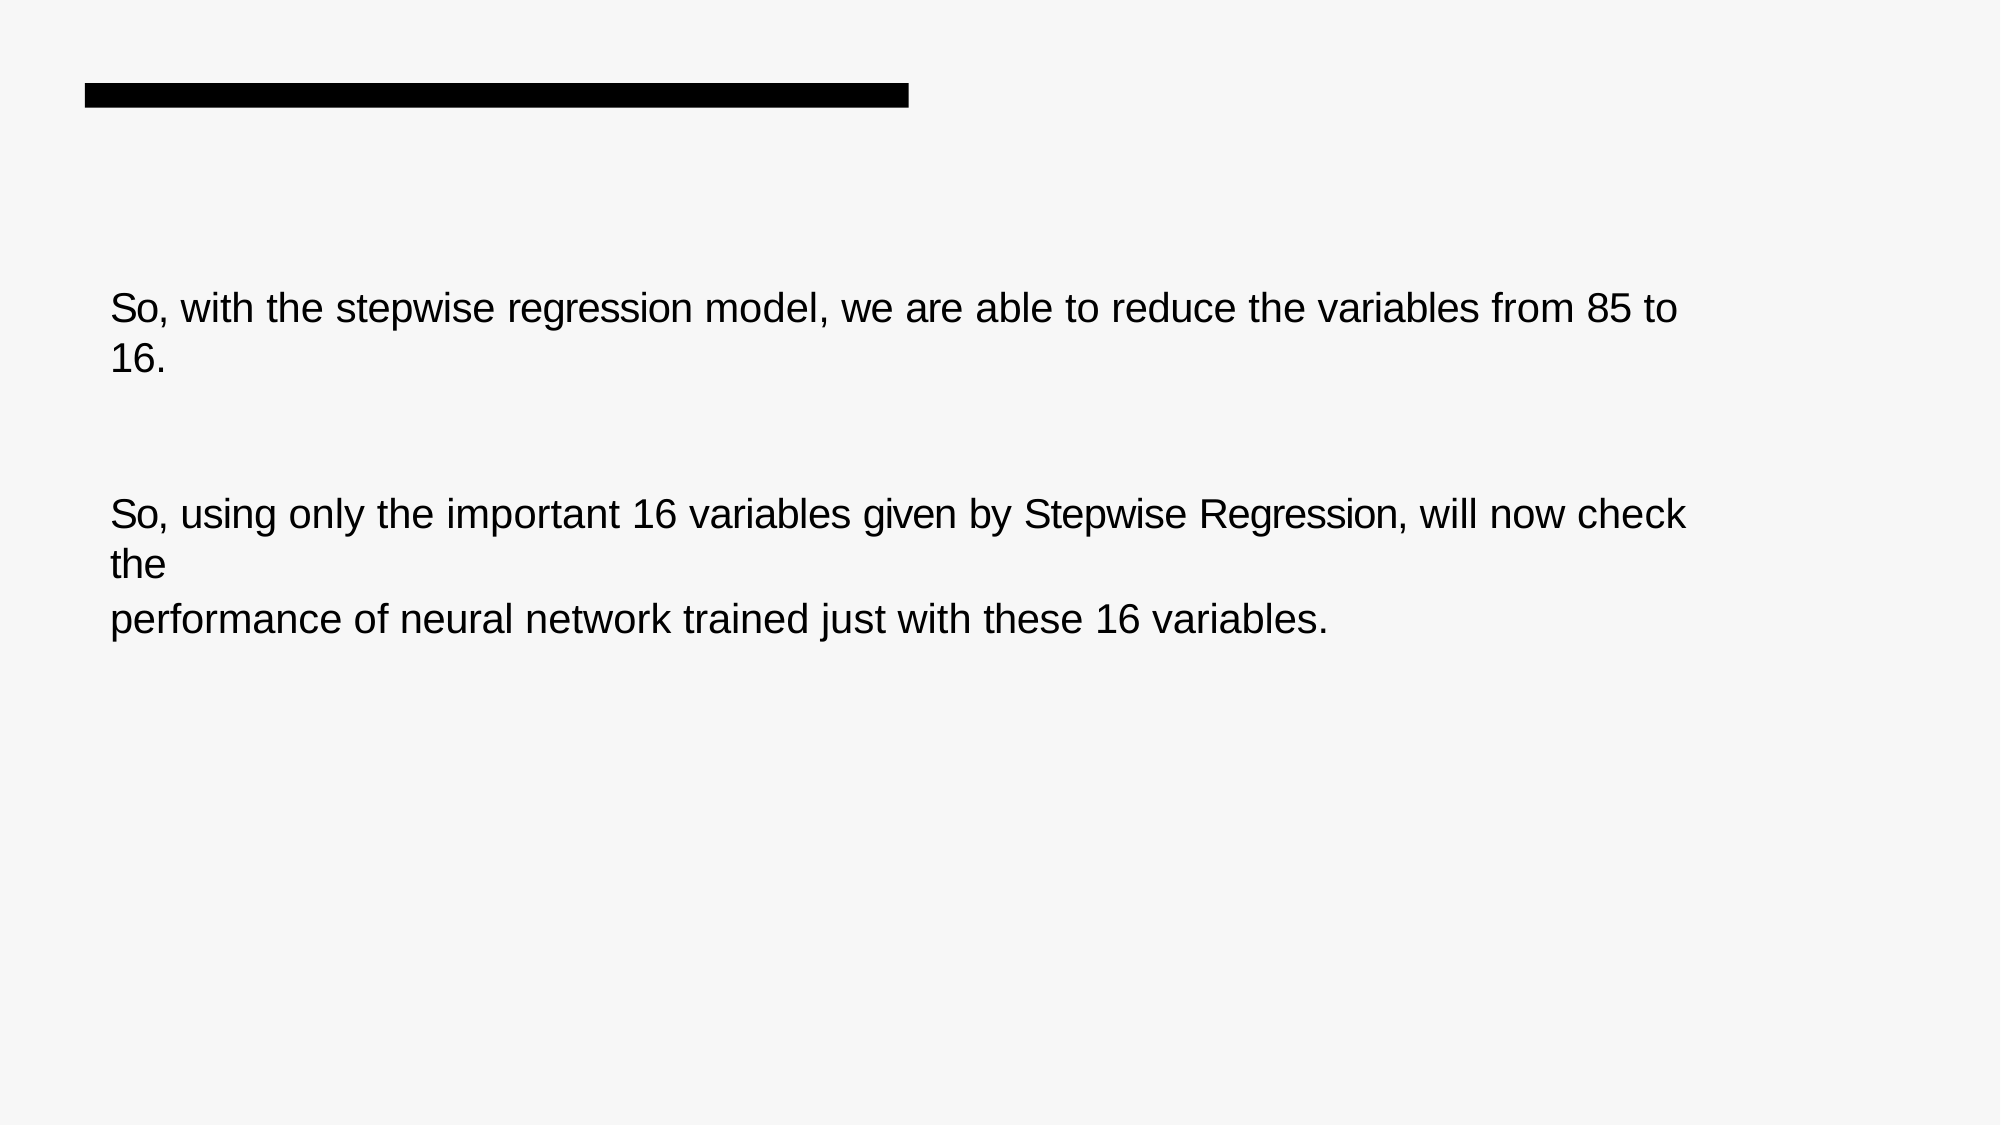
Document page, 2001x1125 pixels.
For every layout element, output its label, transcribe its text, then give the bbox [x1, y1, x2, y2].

text_box So, with the stepwise regression model, we are able to reduce the variables from 85 to 16. So, using only the important 16 variables given by Stepwise Regression, will now check the performance of neural network trained just with these 16 variables. [107, 278, 1732, 642]
